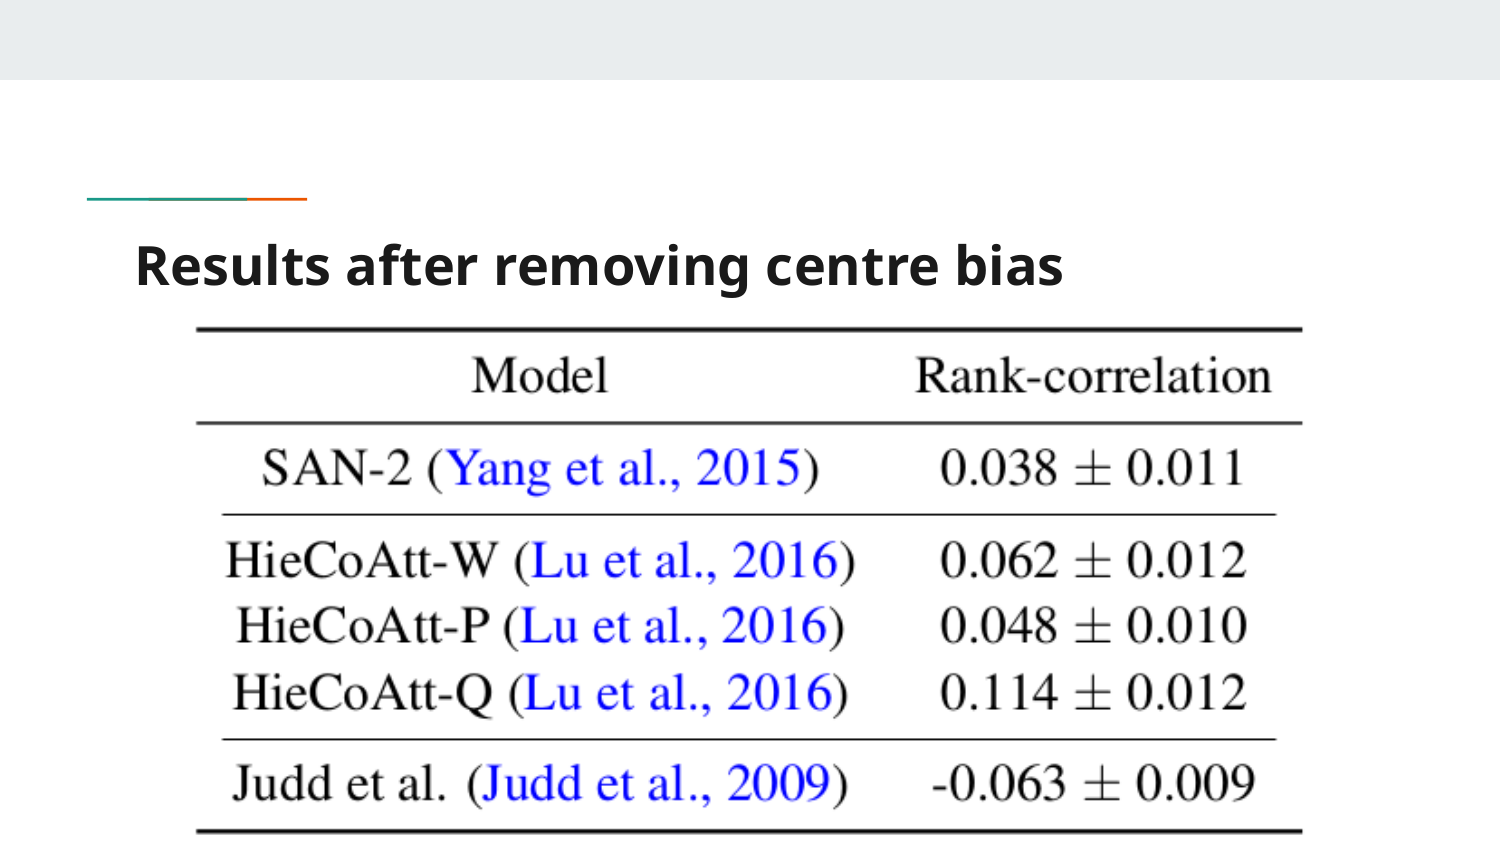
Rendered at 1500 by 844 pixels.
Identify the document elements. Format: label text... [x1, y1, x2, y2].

picture [190, 313, 1310, 844]
title Results after removing centre bias [119, 216, 1381, 305]
